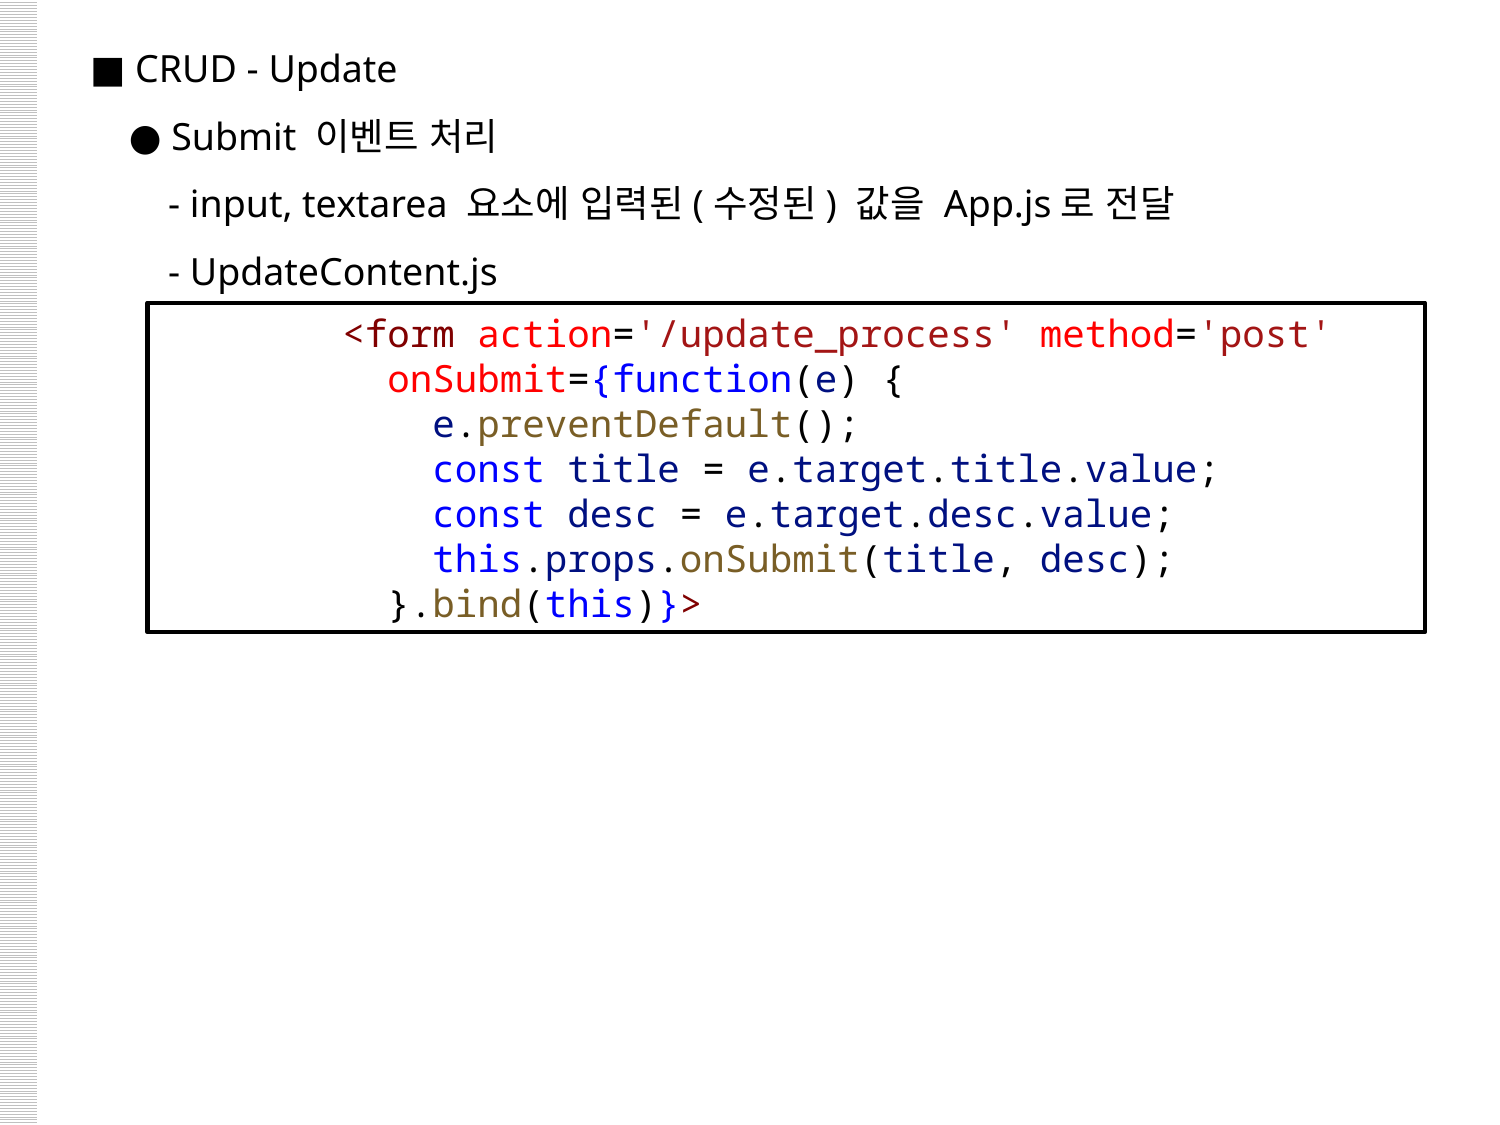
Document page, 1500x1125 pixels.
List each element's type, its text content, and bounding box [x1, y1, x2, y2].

text_box <form action='/update_process' method='post' onSubmit={function(e) { e.preventDefault(); const title = e.target.title.value; const desc = e.target.desc.value; this.props.onSubmit(title, desc); }.bind(this)}> [145, 301, 1427, 634]
text_box ■ CRUD - Update ● Submit 이벤트 처리 - input, textarea 요소에 입력된(수정된) 값을 App.js로 전달 - UpdateContent.js [75, 15, 1190, 301]
